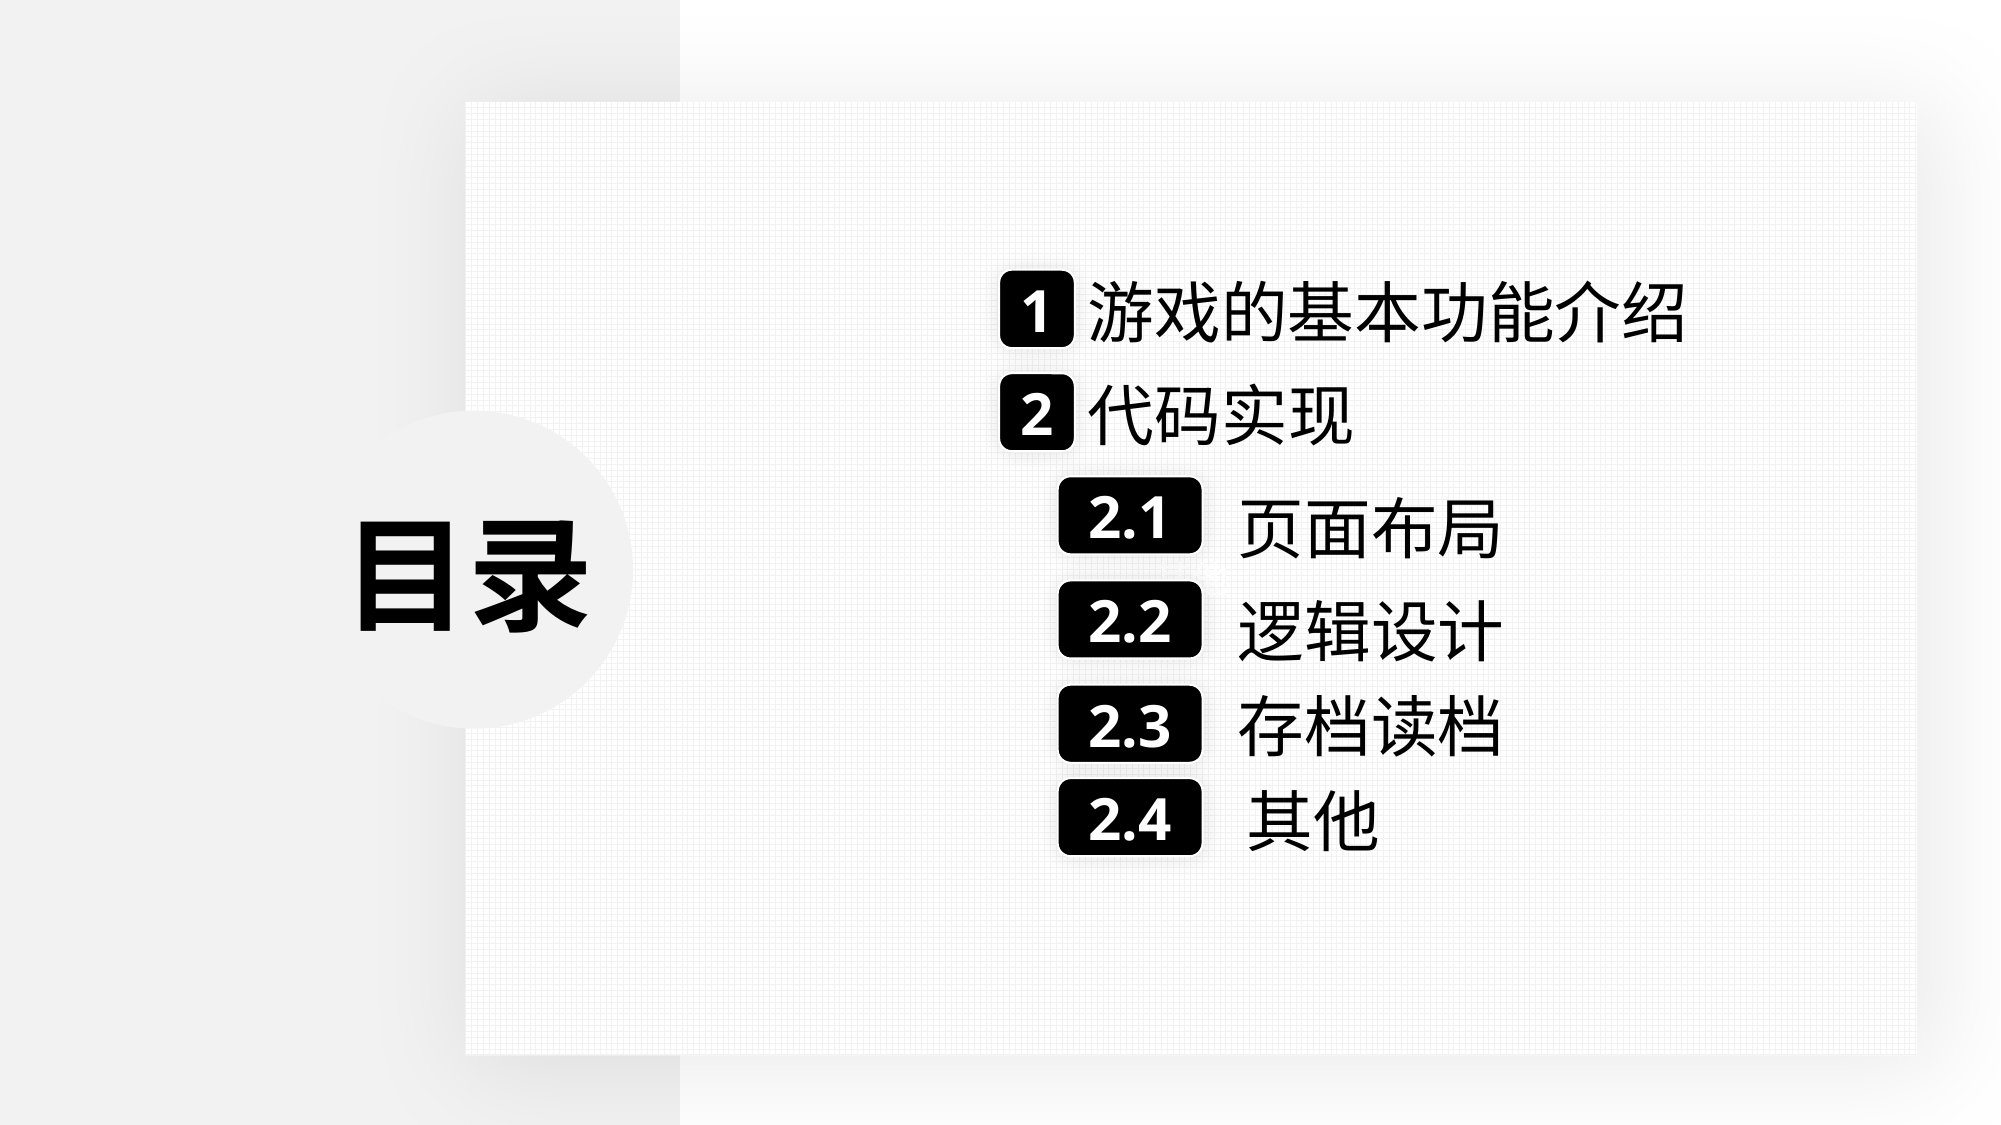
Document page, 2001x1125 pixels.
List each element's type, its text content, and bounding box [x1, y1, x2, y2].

text_box 目录 [250, 353, 687, 791]
text_box 存档读档 [1224, 682, 1519, 772]
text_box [999, 264, 1702, 682]
text_box 2.3 [1056, 683, 1204, 764]
text_box 其他 [465, 101, 1918, 1056]
text_box [0, 0, 681, 1125]
text_box 2.4 [1056, 777, 1204, 858]
text_box 其他 [1233, 773, 1394, 867]
